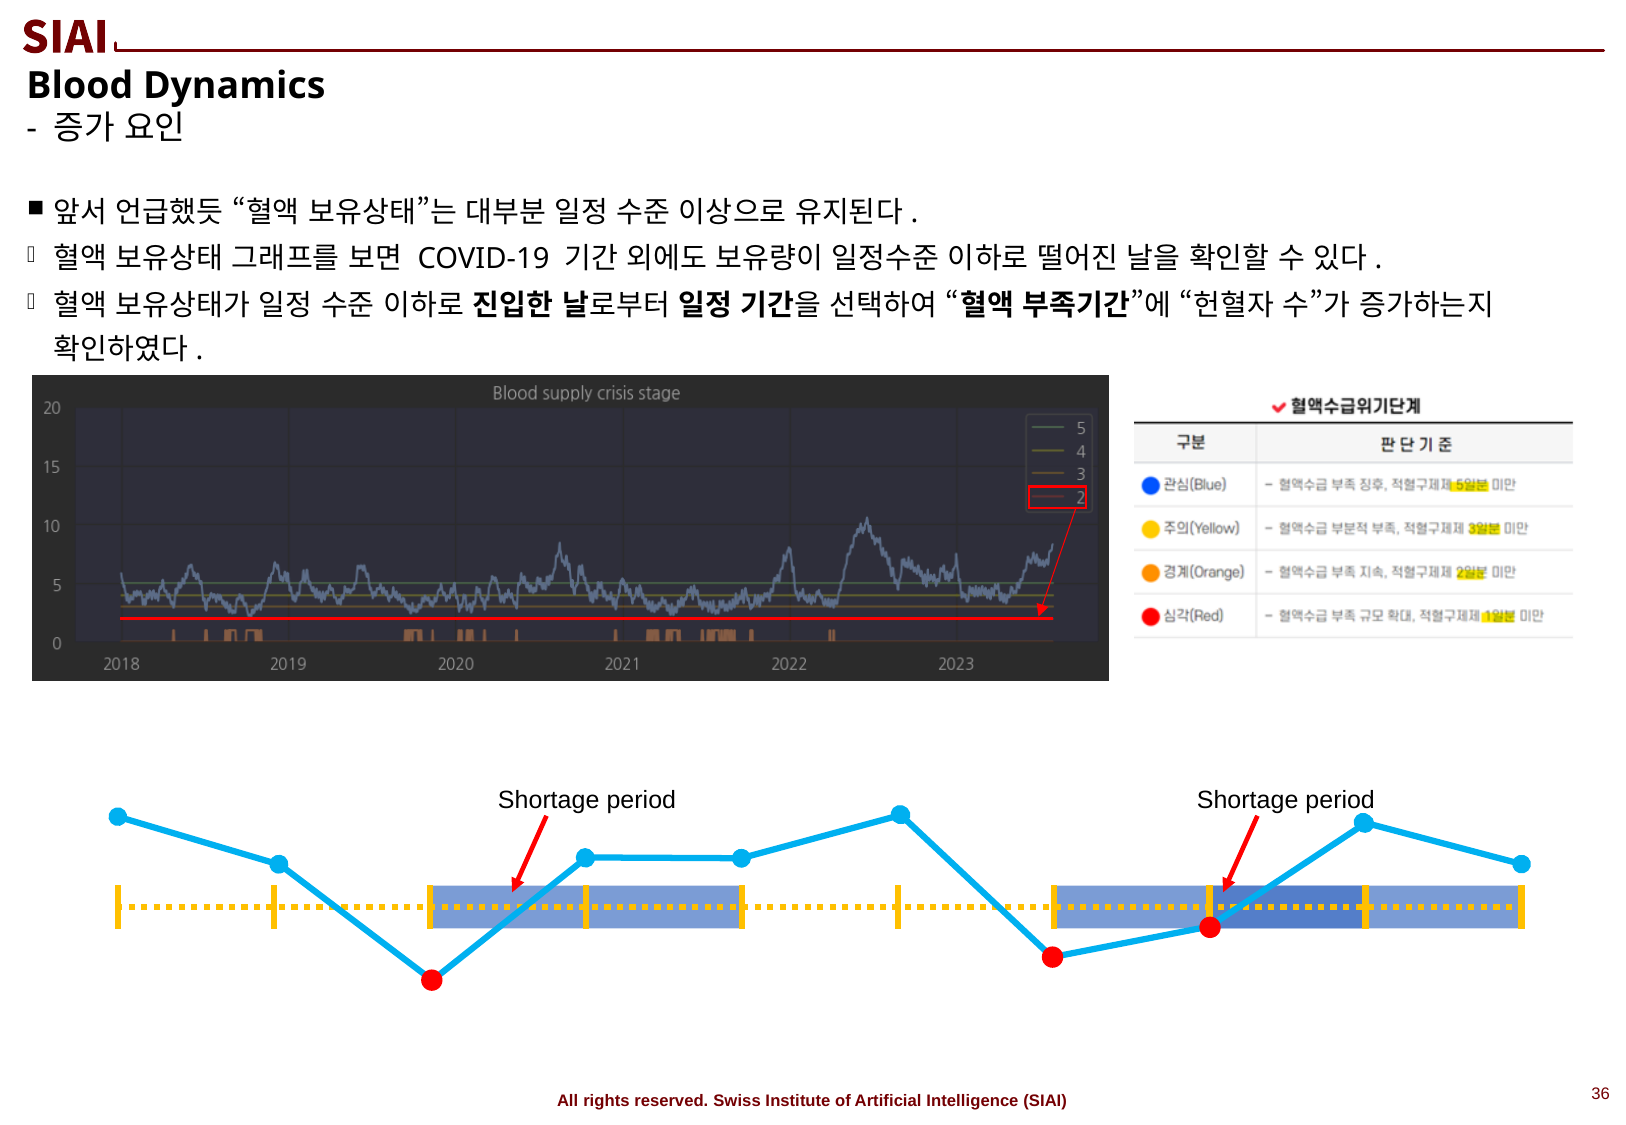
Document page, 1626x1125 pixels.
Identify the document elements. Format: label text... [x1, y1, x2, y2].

picture [1134, 385, 1581, 645]
slide_number 35 [1568, 1062, 1625, 1123]
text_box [116, 776, 1525, 991]
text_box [32, 375, 1109, 681]
picture [21, 19, 108, 55]
text_box Blood Dynamics - 증가 요인 [26, 61, 1604, 147]
text_box 앞서 언급했듯 “혈액 보유상태”는 대부분 일정 수준 이상으로 유지된다. 혈액 보유상태 그래프를 보면 COVID-19 기간 외에도 보유량이 일정수준 이하로 떨어진 날을 확인할 수 있다. 혈액 보유상태가 일정 수준 이하로 진입한 날로부터 일정 기간을 선택하여 “혈액 부족기간”에 “헌혈자 수”가 증가하는지 확인하였다. [26, 184, 1581, 365]
footer All rights reserved. Swiss Institute of Artificial Intelligence (SIAI) [534, 1082, 1091, 1118]
